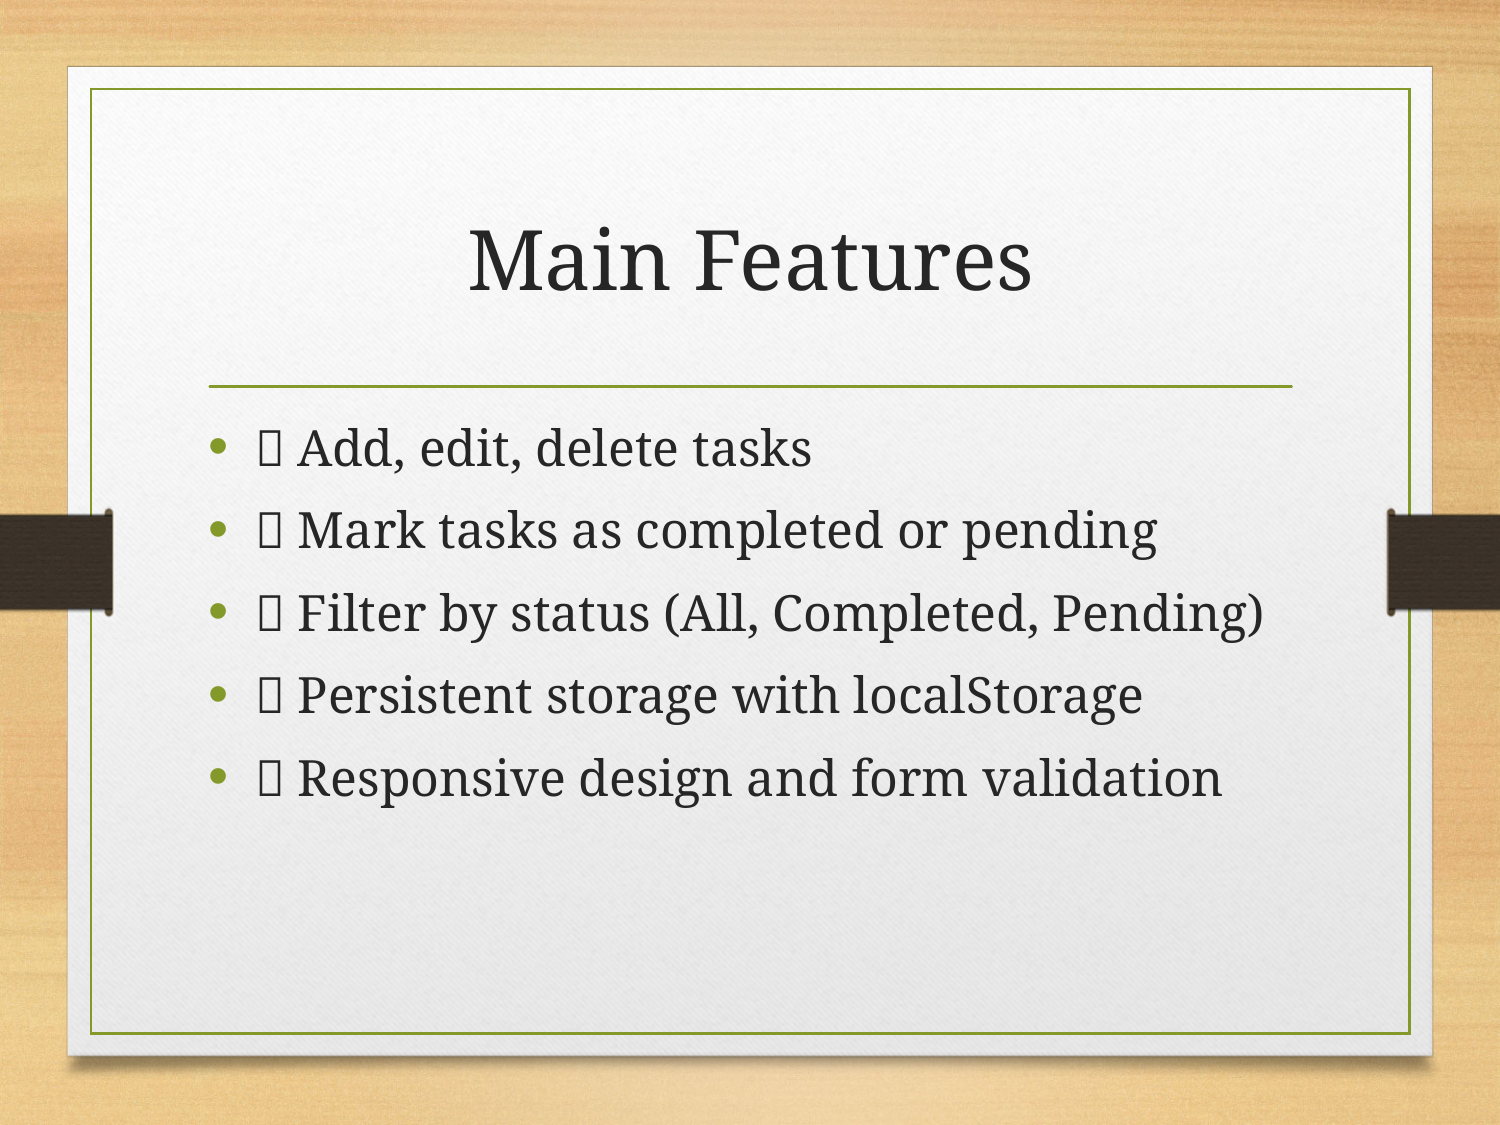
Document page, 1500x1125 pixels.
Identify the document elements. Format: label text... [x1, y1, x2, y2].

title Main Features [193, 150, 1309, 365]
list ✅ Add, edit, delete tasks ✅ Mark tasks as completed or pending ✅ Filter by status (All, Completed, Pending) ✅ Persistent storage with localStorage ✅ Responsive design and form validation [193, 408, 1309, 974]
picture [0, 0, 1500, 1125]
